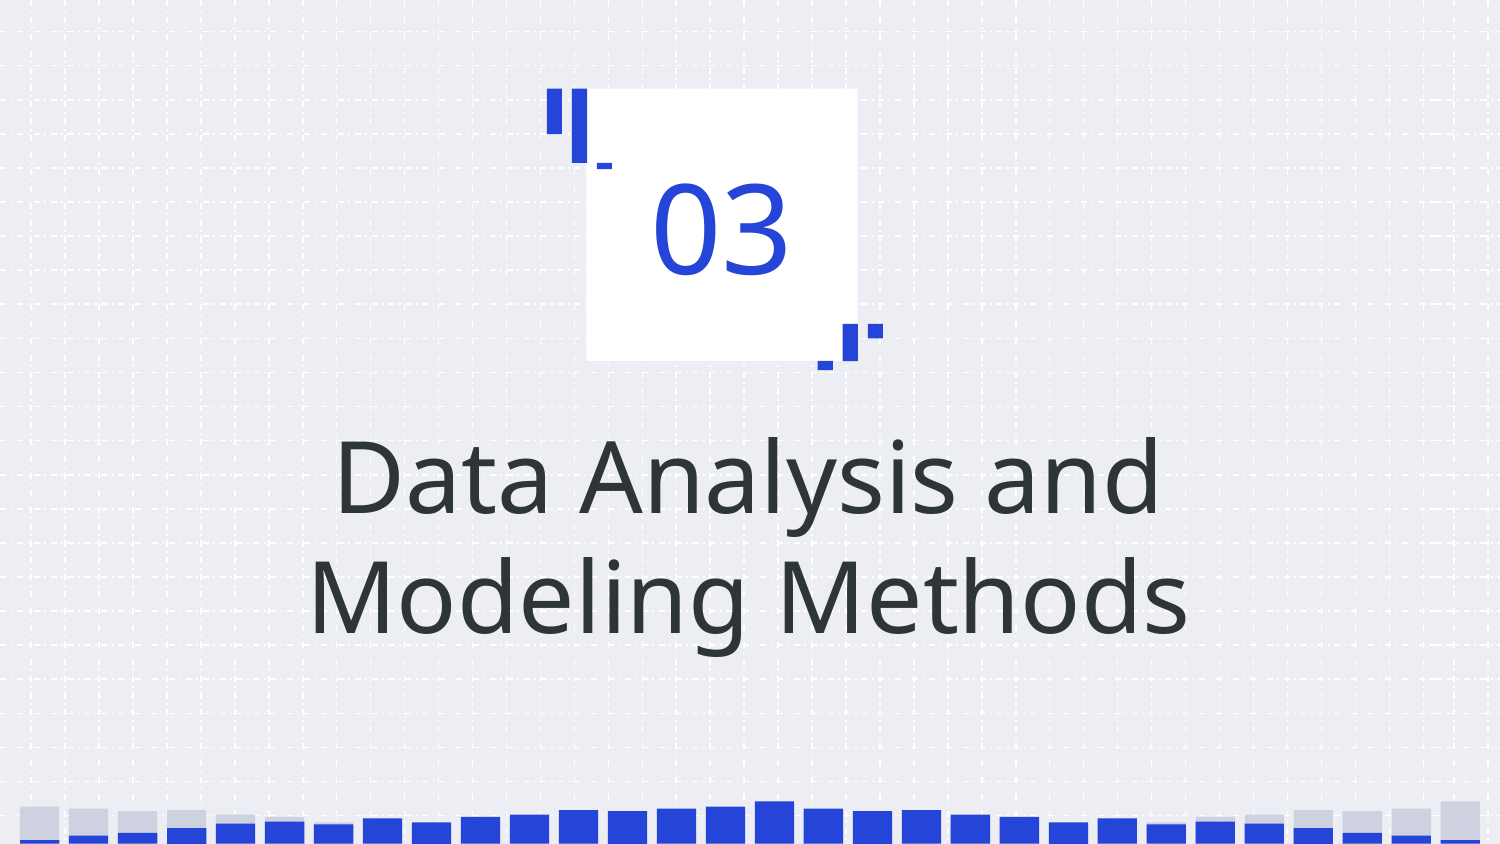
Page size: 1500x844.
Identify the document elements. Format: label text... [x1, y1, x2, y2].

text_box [817, 323, 884, 371]
title Data Analysis and Modeling Methods [115, 420, 1382, 669]
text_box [546, 88, 613, 170]
title 03 [586, 88, 858, 361]
